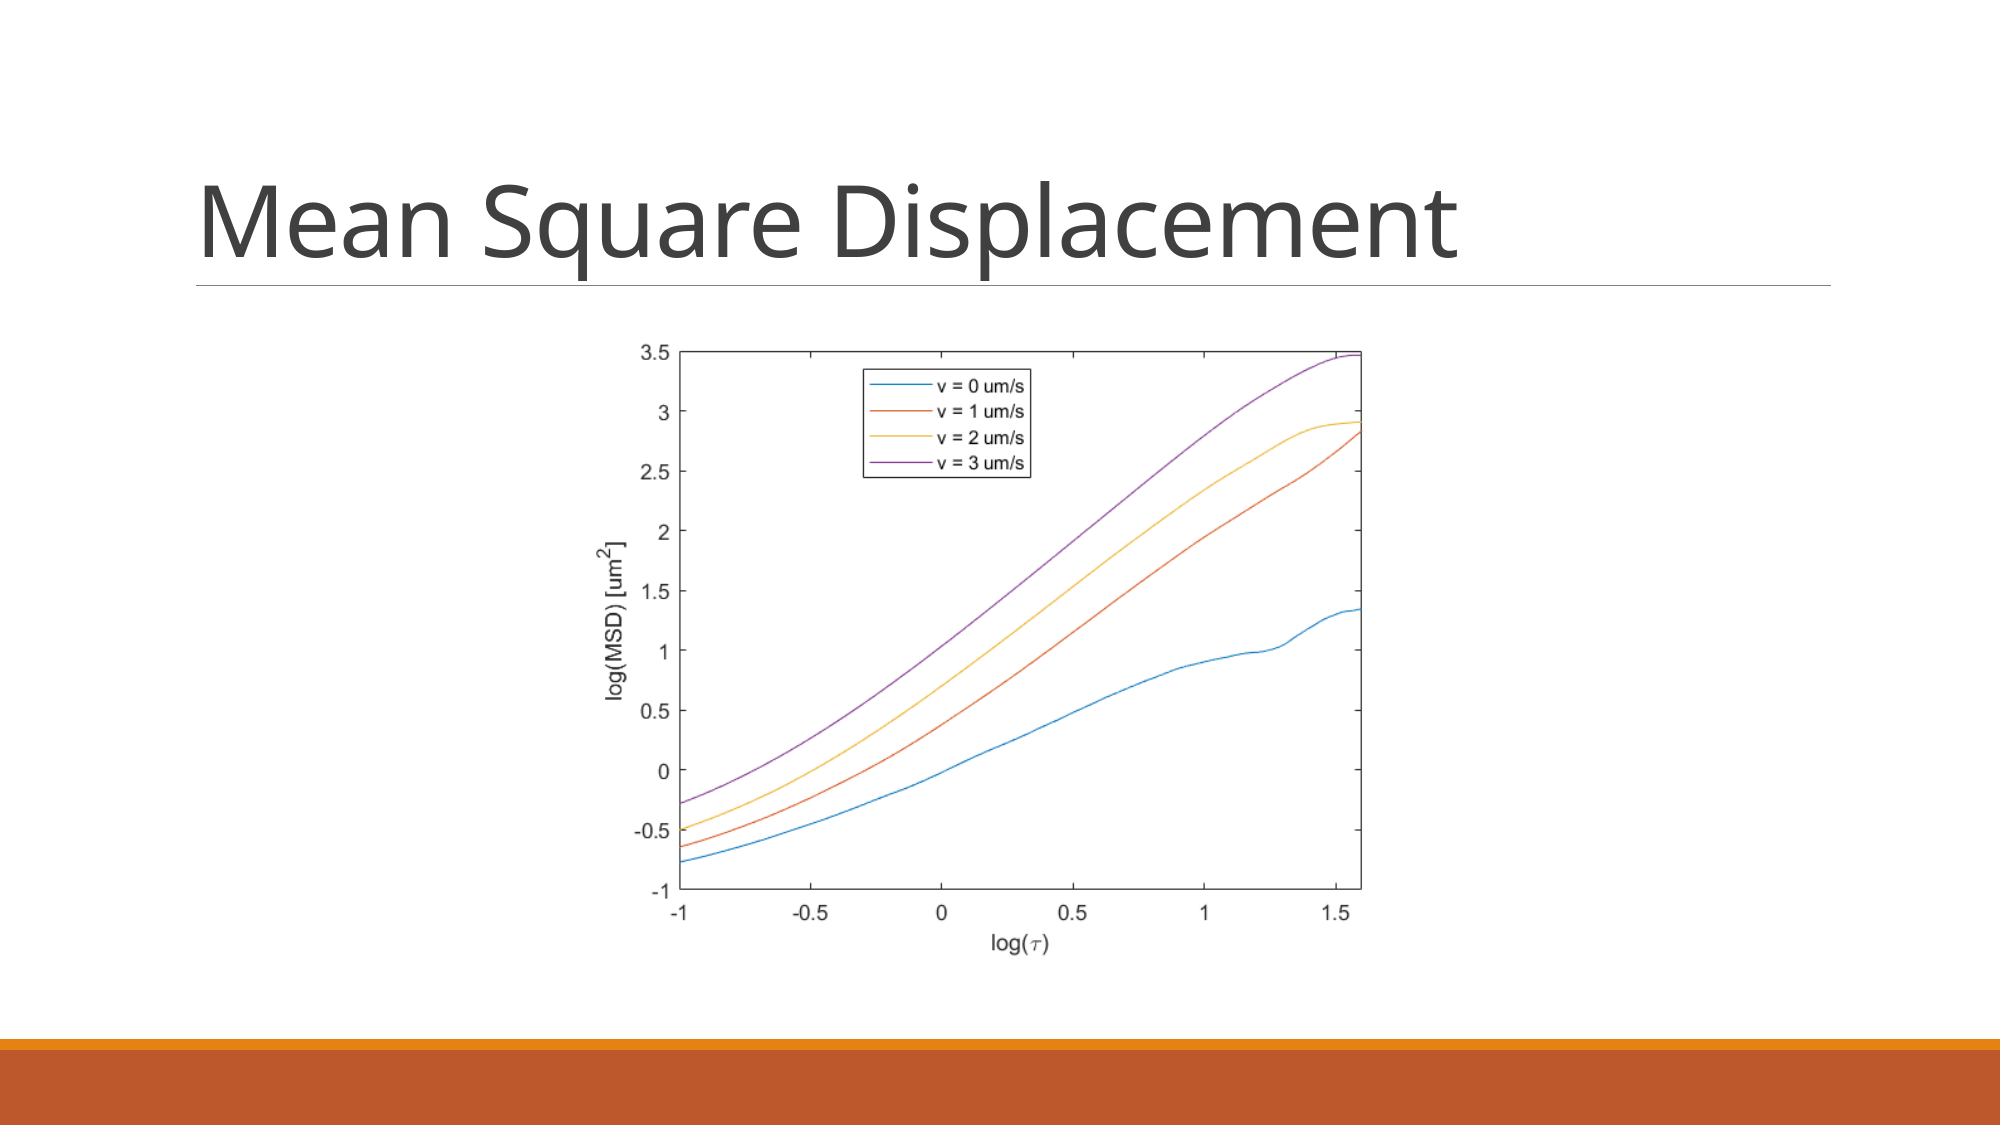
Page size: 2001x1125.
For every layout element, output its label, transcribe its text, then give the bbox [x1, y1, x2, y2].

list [564, 302, 1446, 964]
title Mean Square Displacement [180, 47, 1830, 285]
